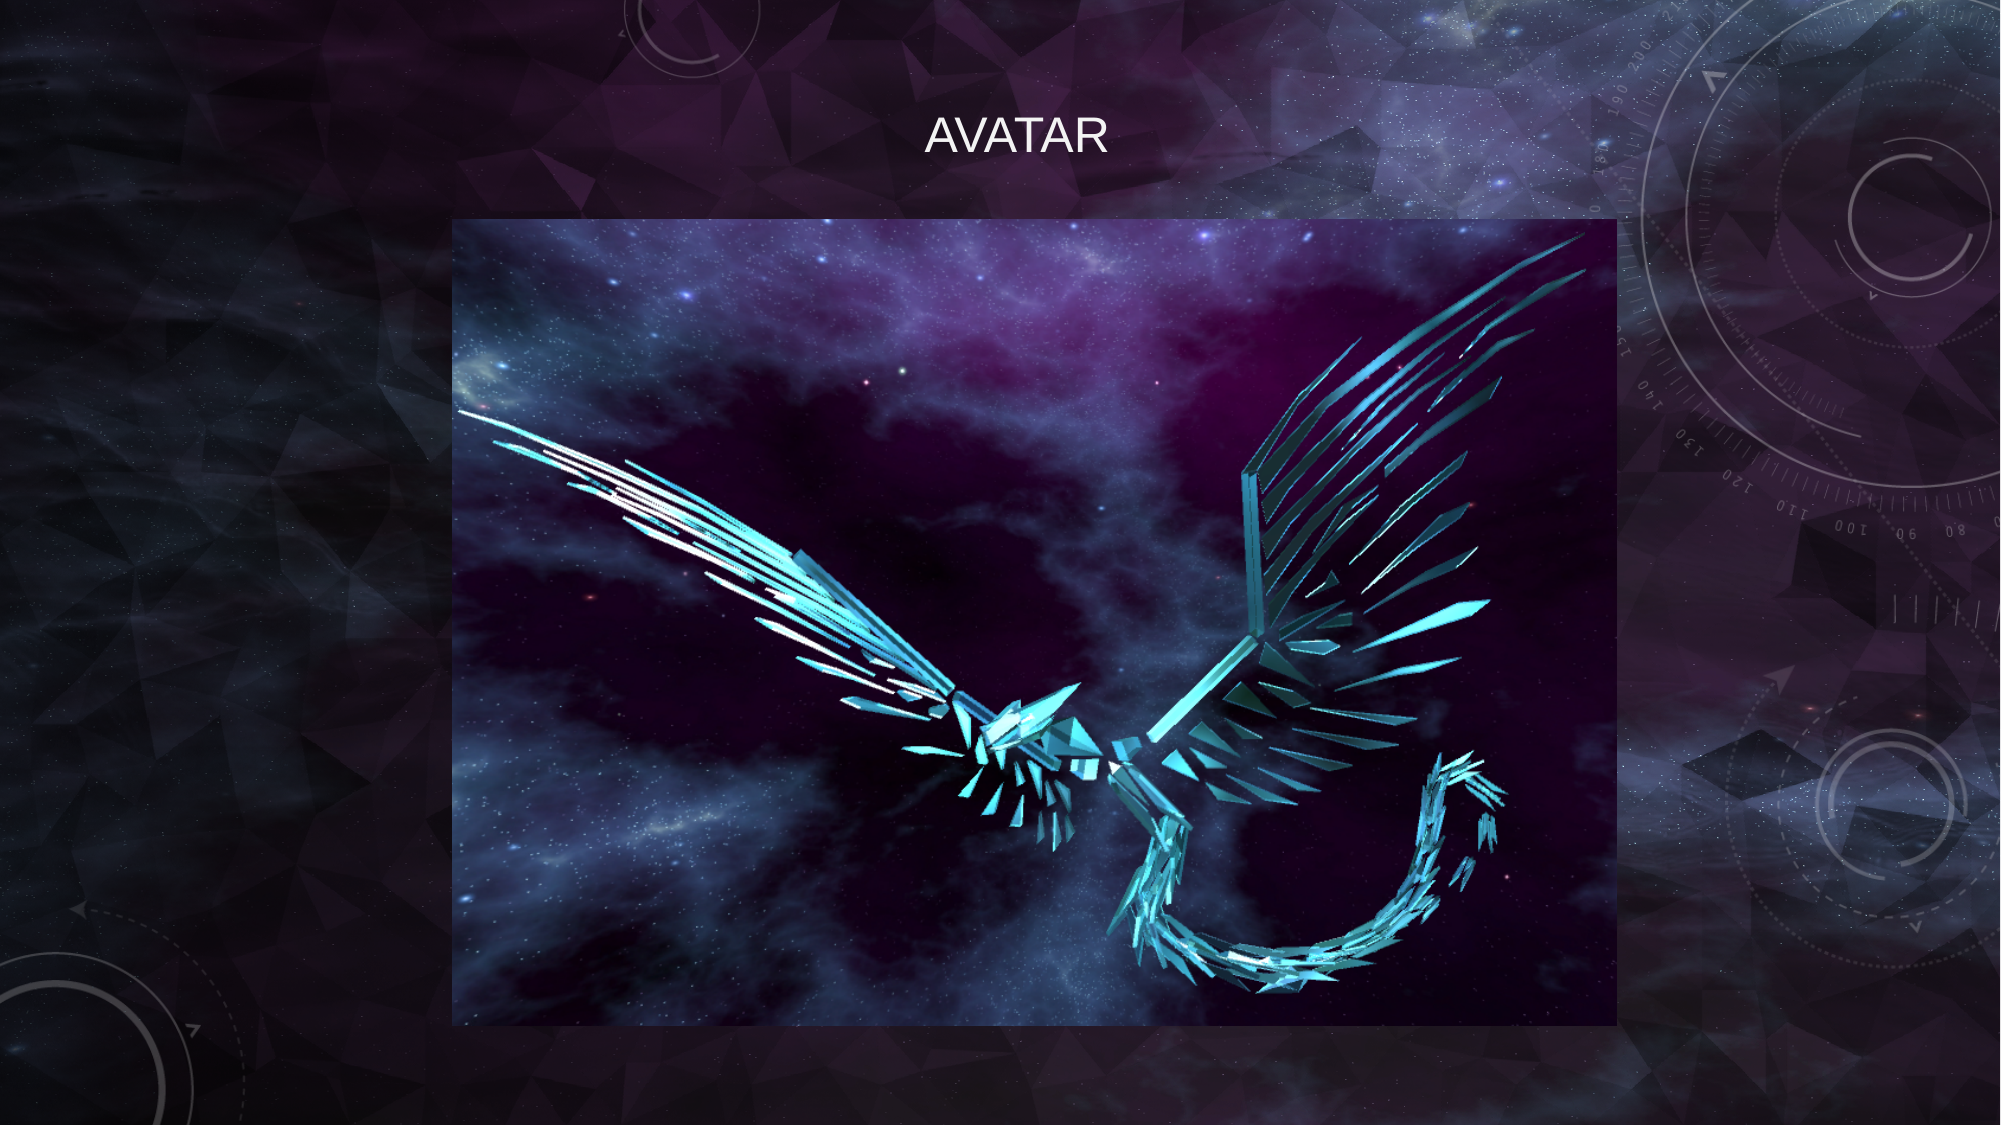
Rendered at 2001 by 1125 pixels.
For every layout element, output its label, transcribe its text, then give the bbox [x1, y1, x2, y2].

text_box AVATAR [909, 87, 1663, 194]
picture [0, 0, 2001, 1125]
